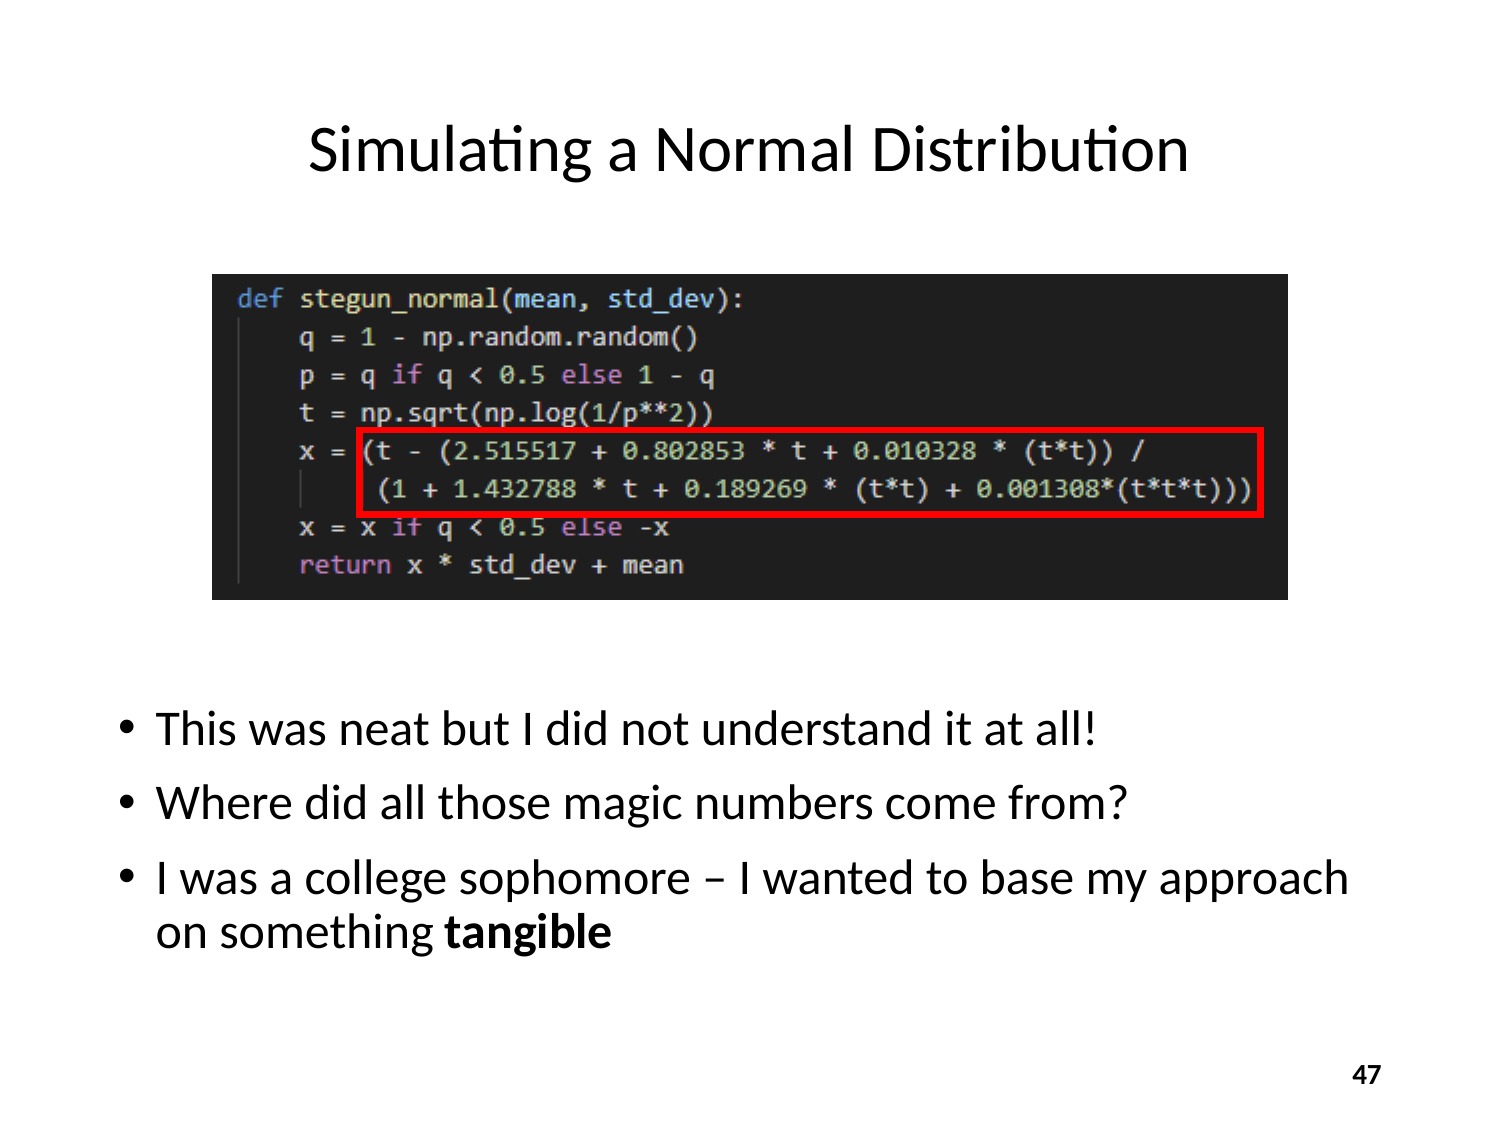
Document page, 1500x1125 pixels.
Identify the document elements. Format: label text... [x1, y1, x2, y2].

title Simulating a Normal Distribution [103, 59, 1397, 241]
list This was neat but I did not understand it at all! Where did all those magic numbers come from? I was a college sophomore – I wanted to base my approach on something tangible [103, 694, 1397, 1014]
picture [212, 274, 1288, 600]
slide_number 47 [1059, 1042, 1397, 1103]
